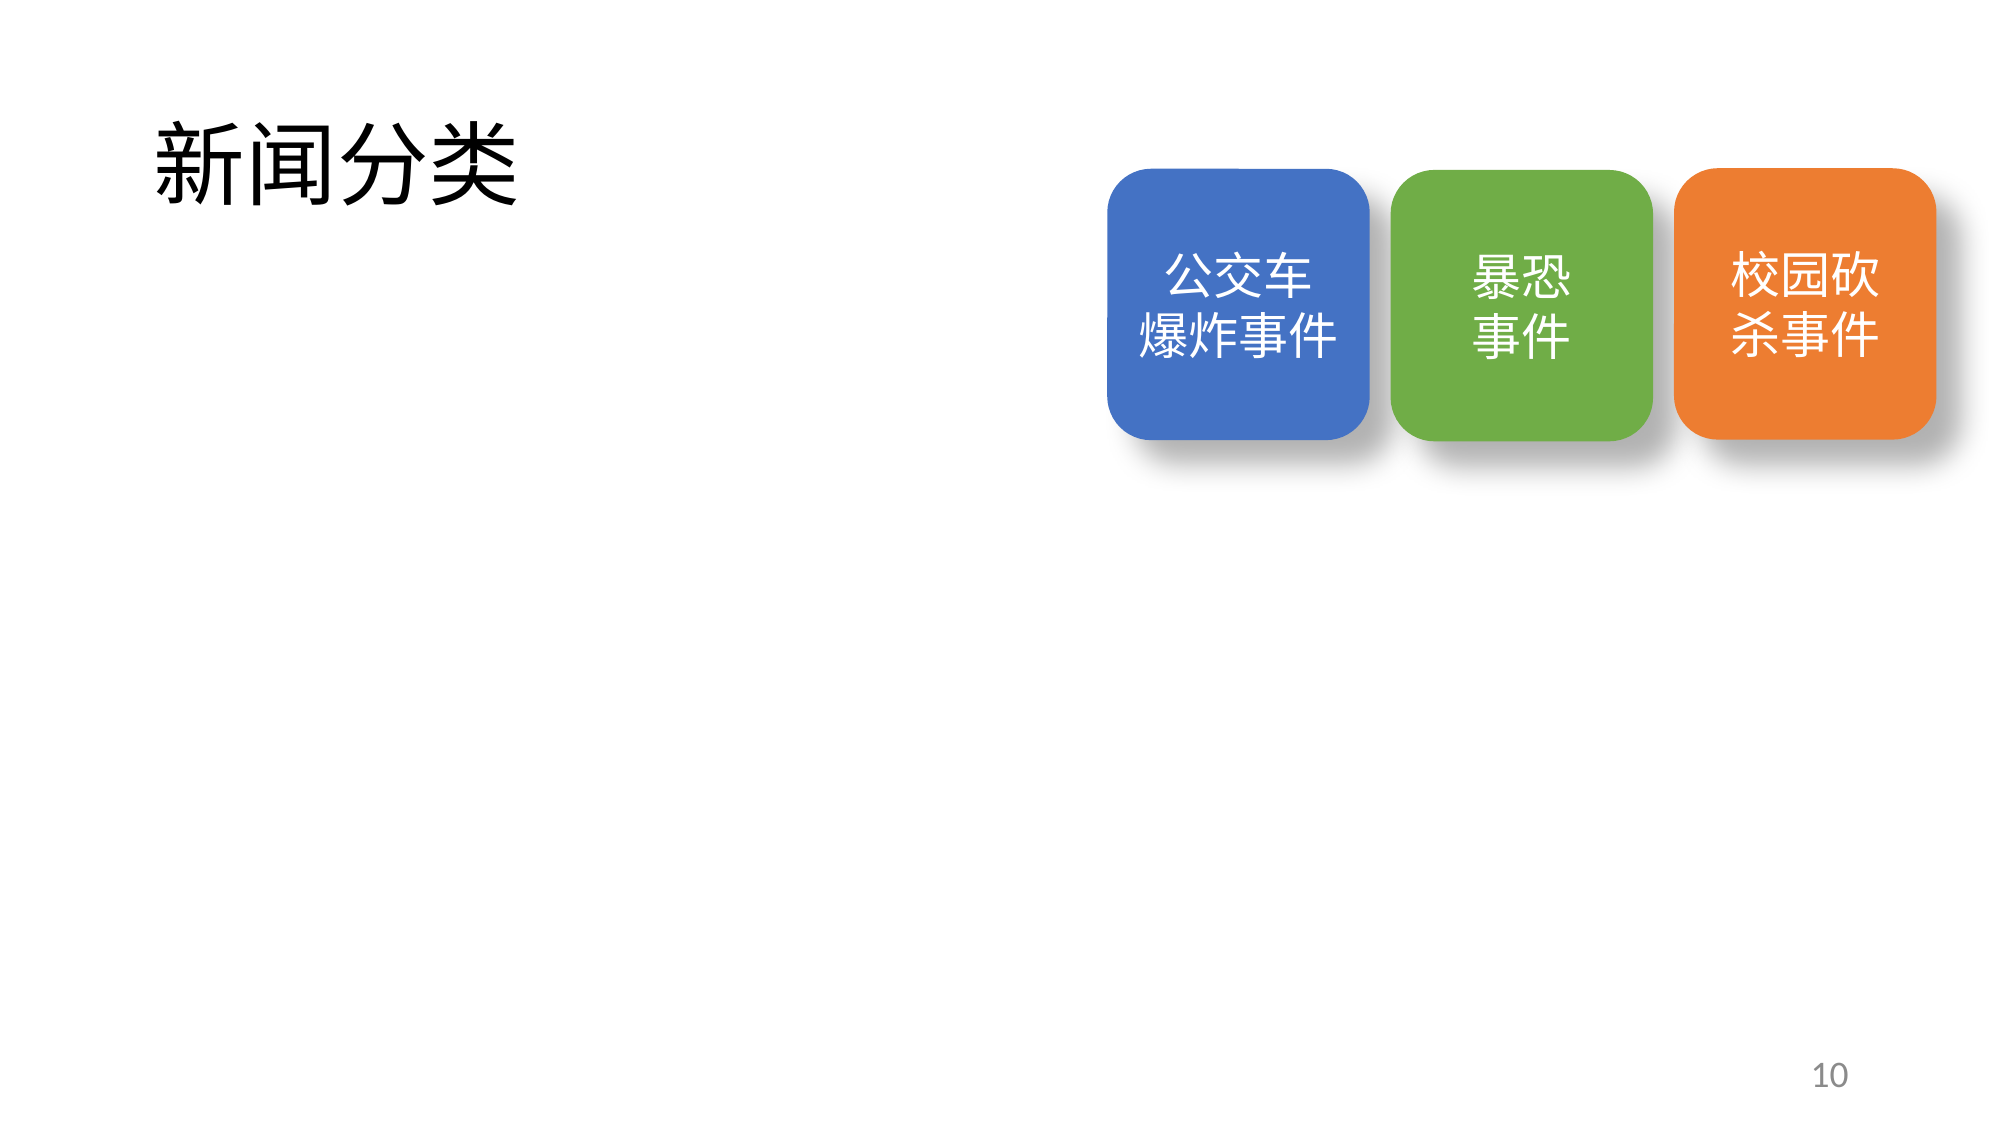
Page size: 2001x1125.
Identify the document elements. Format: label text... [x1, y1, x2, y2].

text_box 暴恐 事件 [1389, 168, 1655, 443]
slide_number 10 [1413, 1042, 1864, 1103]
title 新闻分类 [138, 60, 1864, 278]
text_box 公交车 爆炸事件 [1106, 167, 1371, 442]
text_box 校园砍 杀事件 [1672, 166, 1939, 442]
